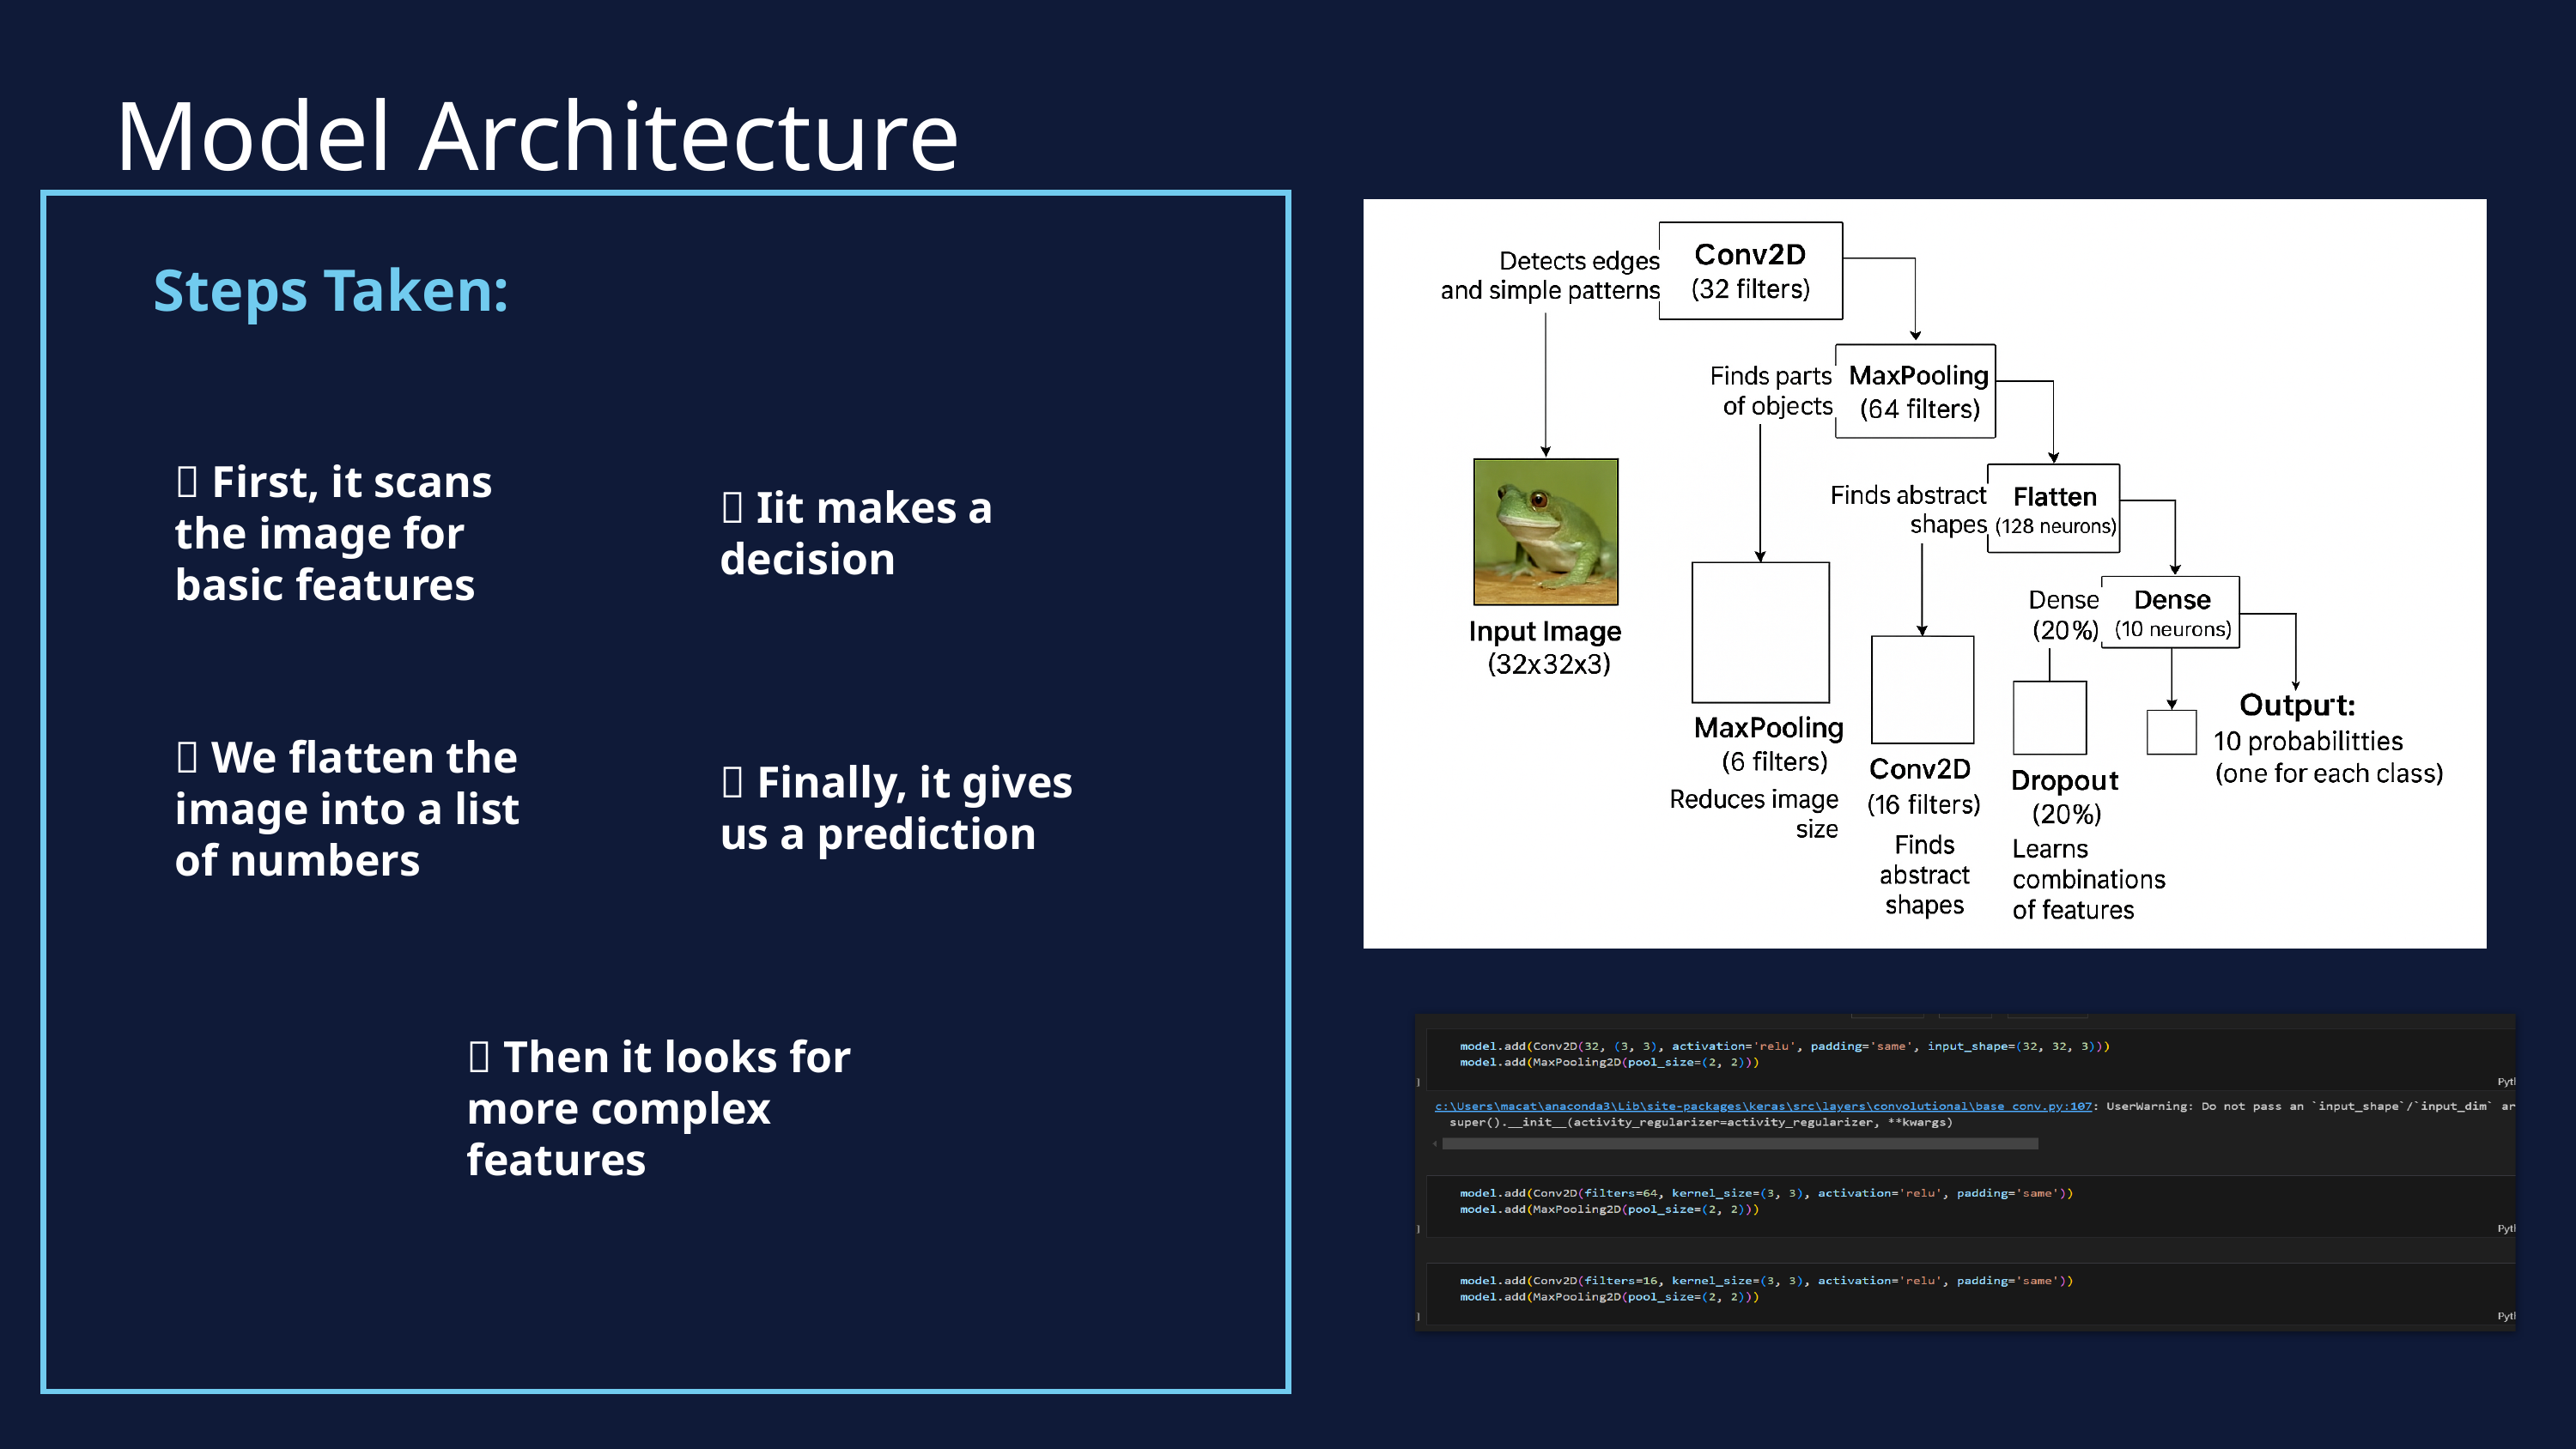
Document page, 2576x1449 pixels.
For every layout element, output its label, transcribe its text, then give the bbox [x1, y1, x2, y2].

picture [1388, 979, 2516, 1366]
text_box Model Architecture [113, 52, 1754, 190]
picture [1363, 199, 2487, 949]
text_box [43, 192, 1289, 1392]
